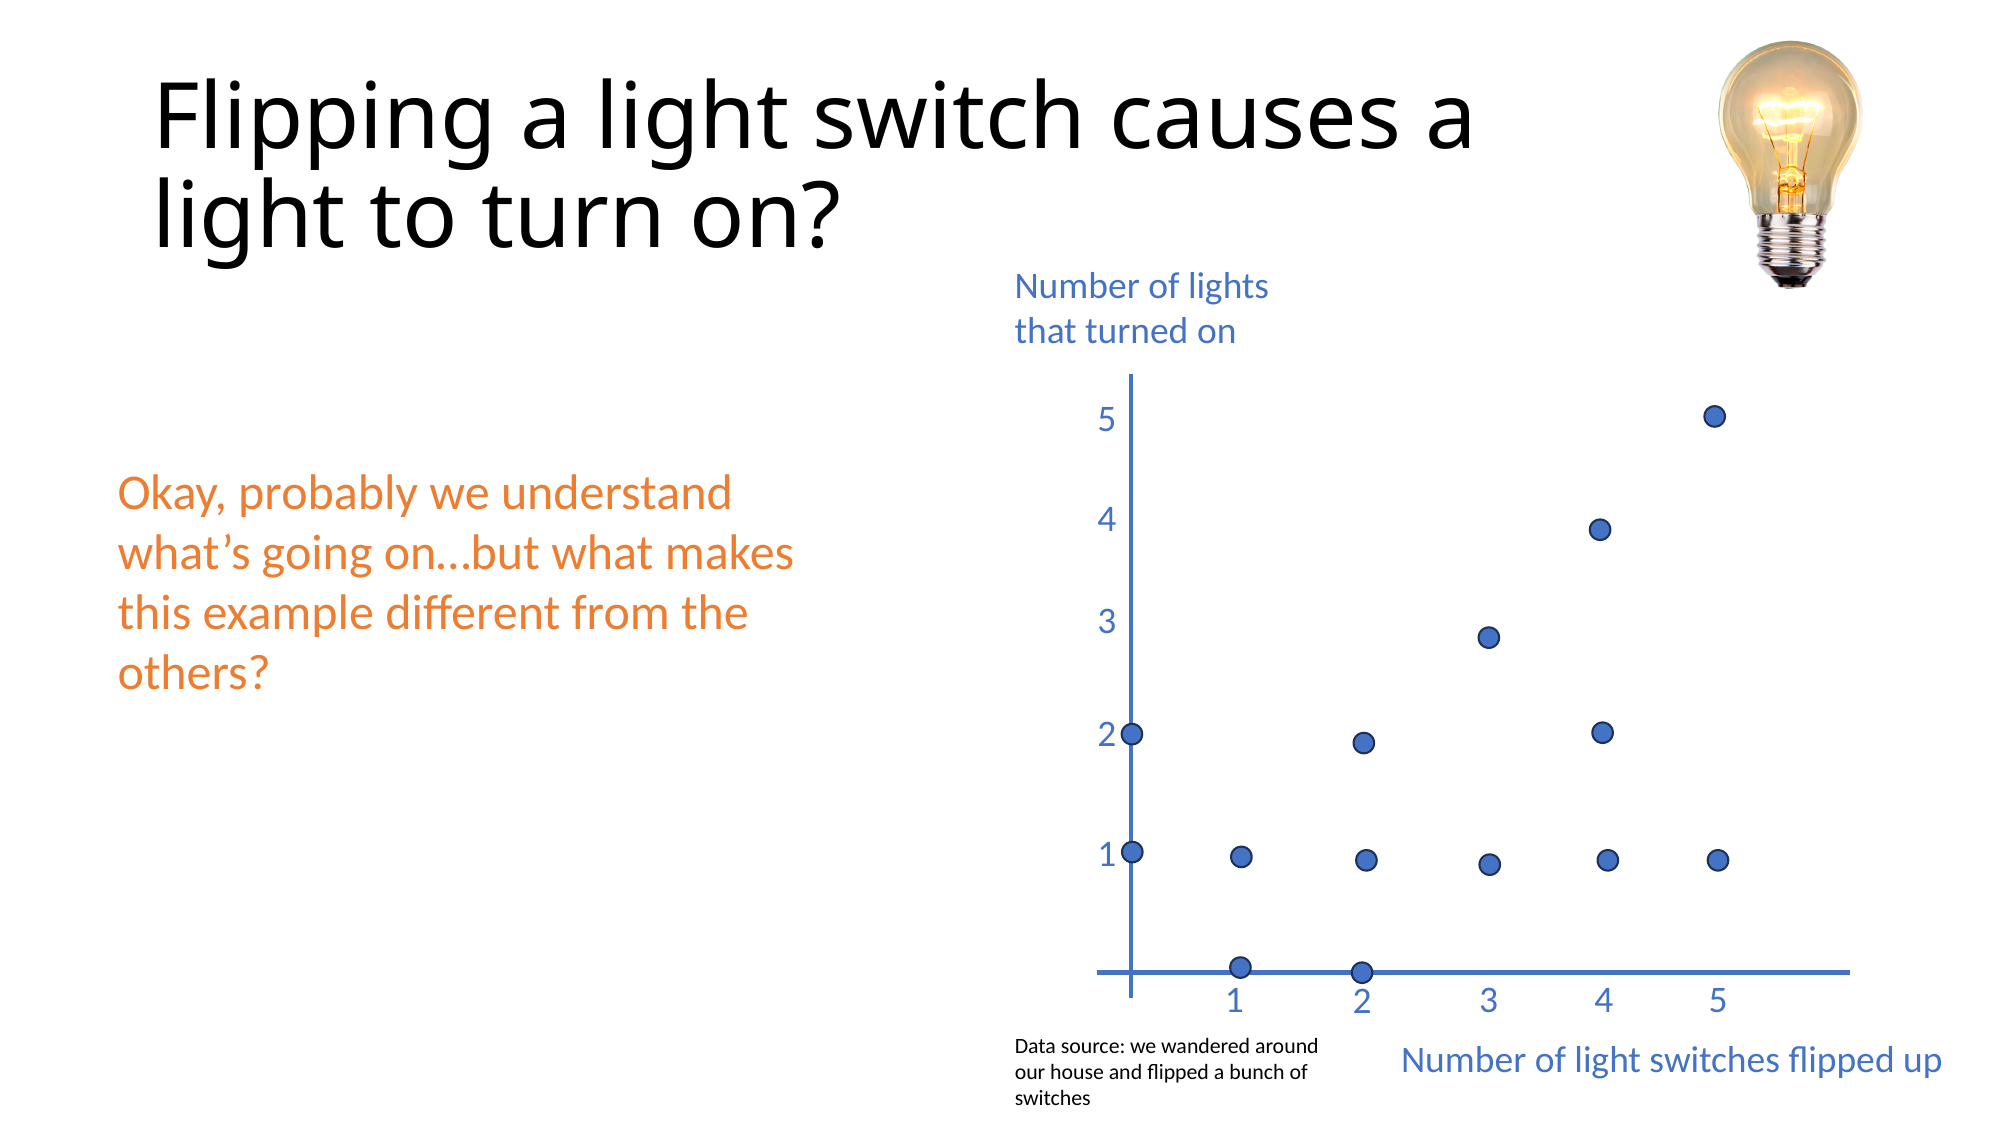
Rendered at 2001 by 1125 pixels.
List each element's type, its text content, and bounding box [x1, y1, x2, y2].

picture [1717, 40, 1863, 289]
title Flipping a light switch causes a light to turn on? [137, 59, 1657, 278]
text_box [1121, 722, 1729, 984]
text_box Okay, probably we understand what’s going on…but what makes this example different from the others? [102, 452, 818, 708]
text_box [999, 253, 1976, 1119]
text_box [1230, 406, 1725, 722]
